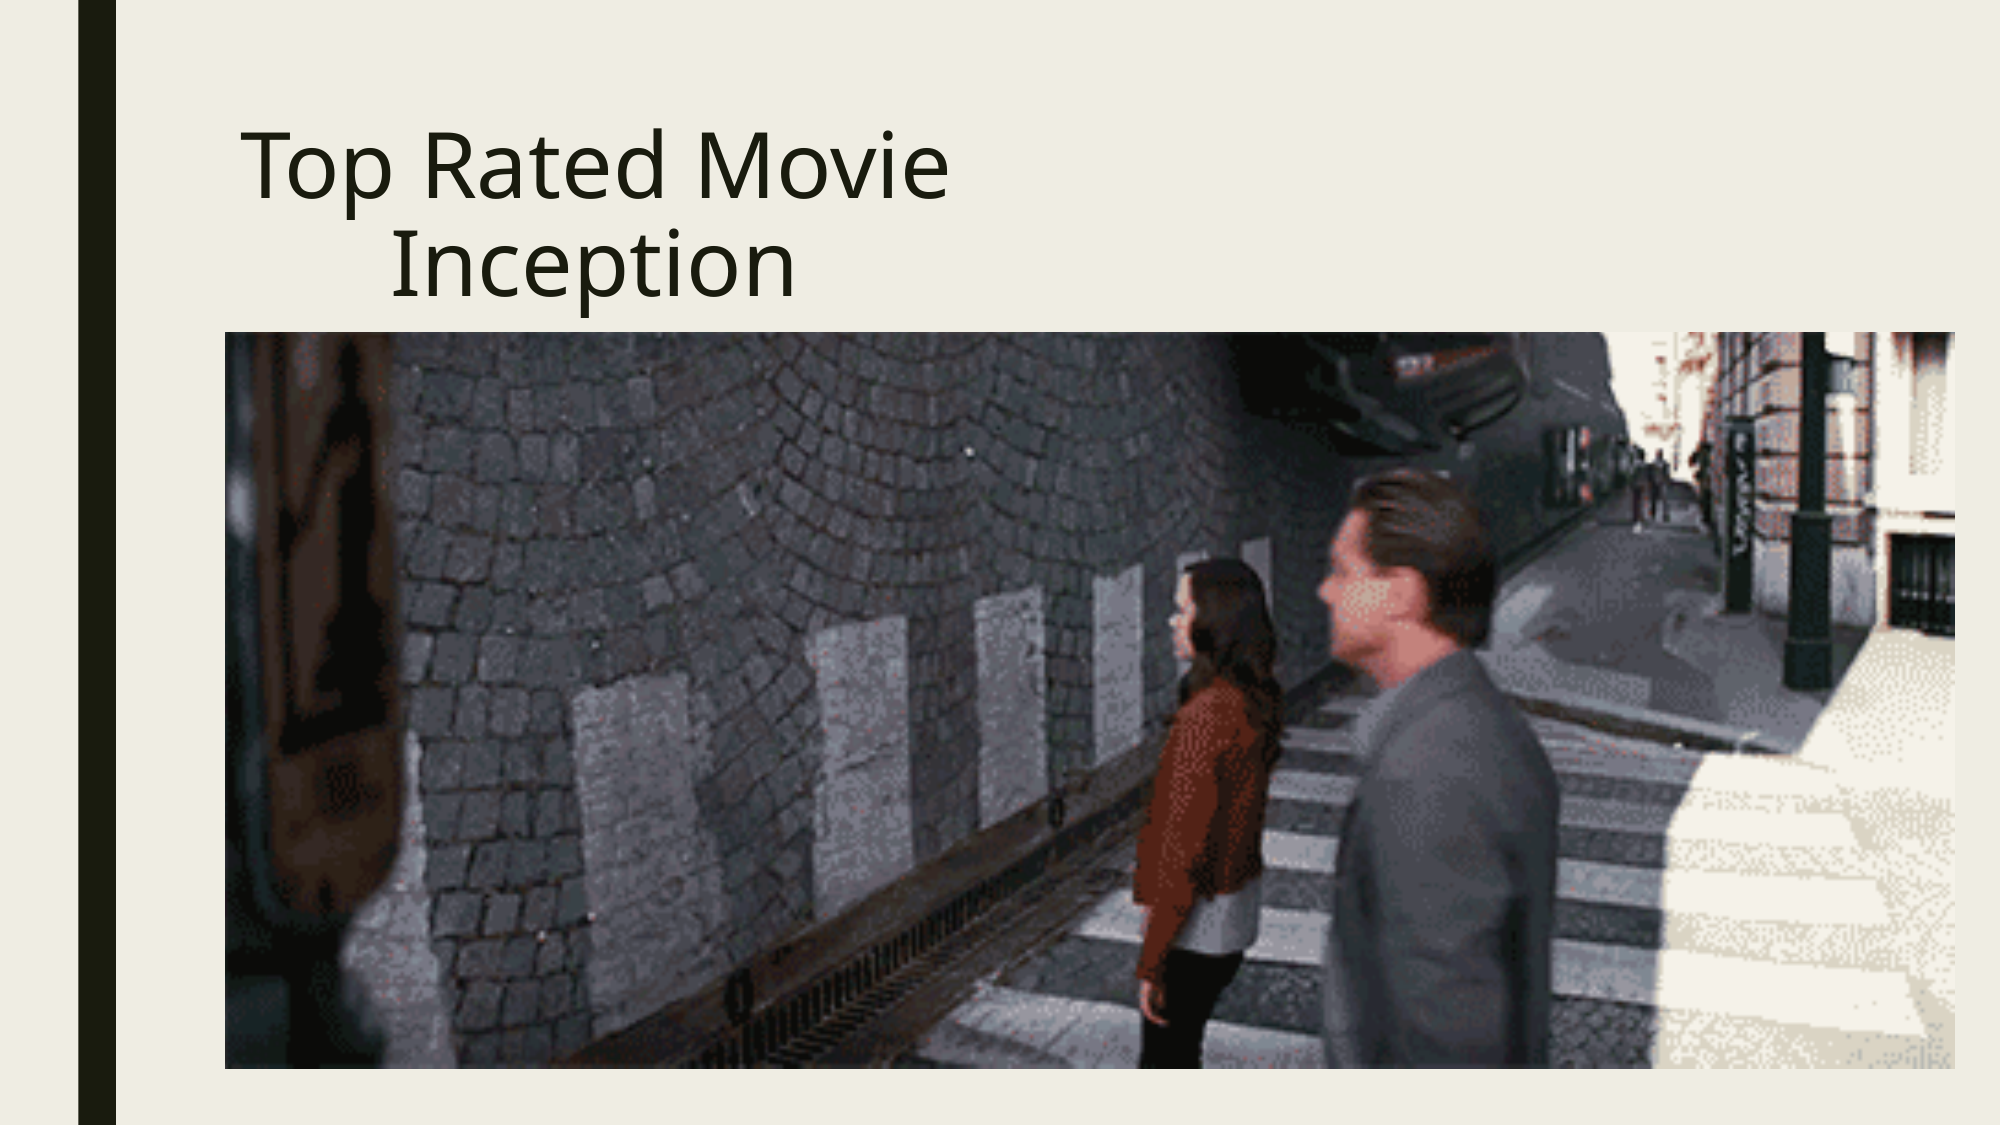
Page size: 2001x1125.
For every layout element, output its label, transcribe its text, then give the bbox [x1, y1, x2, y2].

picture [224, 332, 1955, 1069]
title Top Rated Movie Inception [225, 112, 1800, 332]
